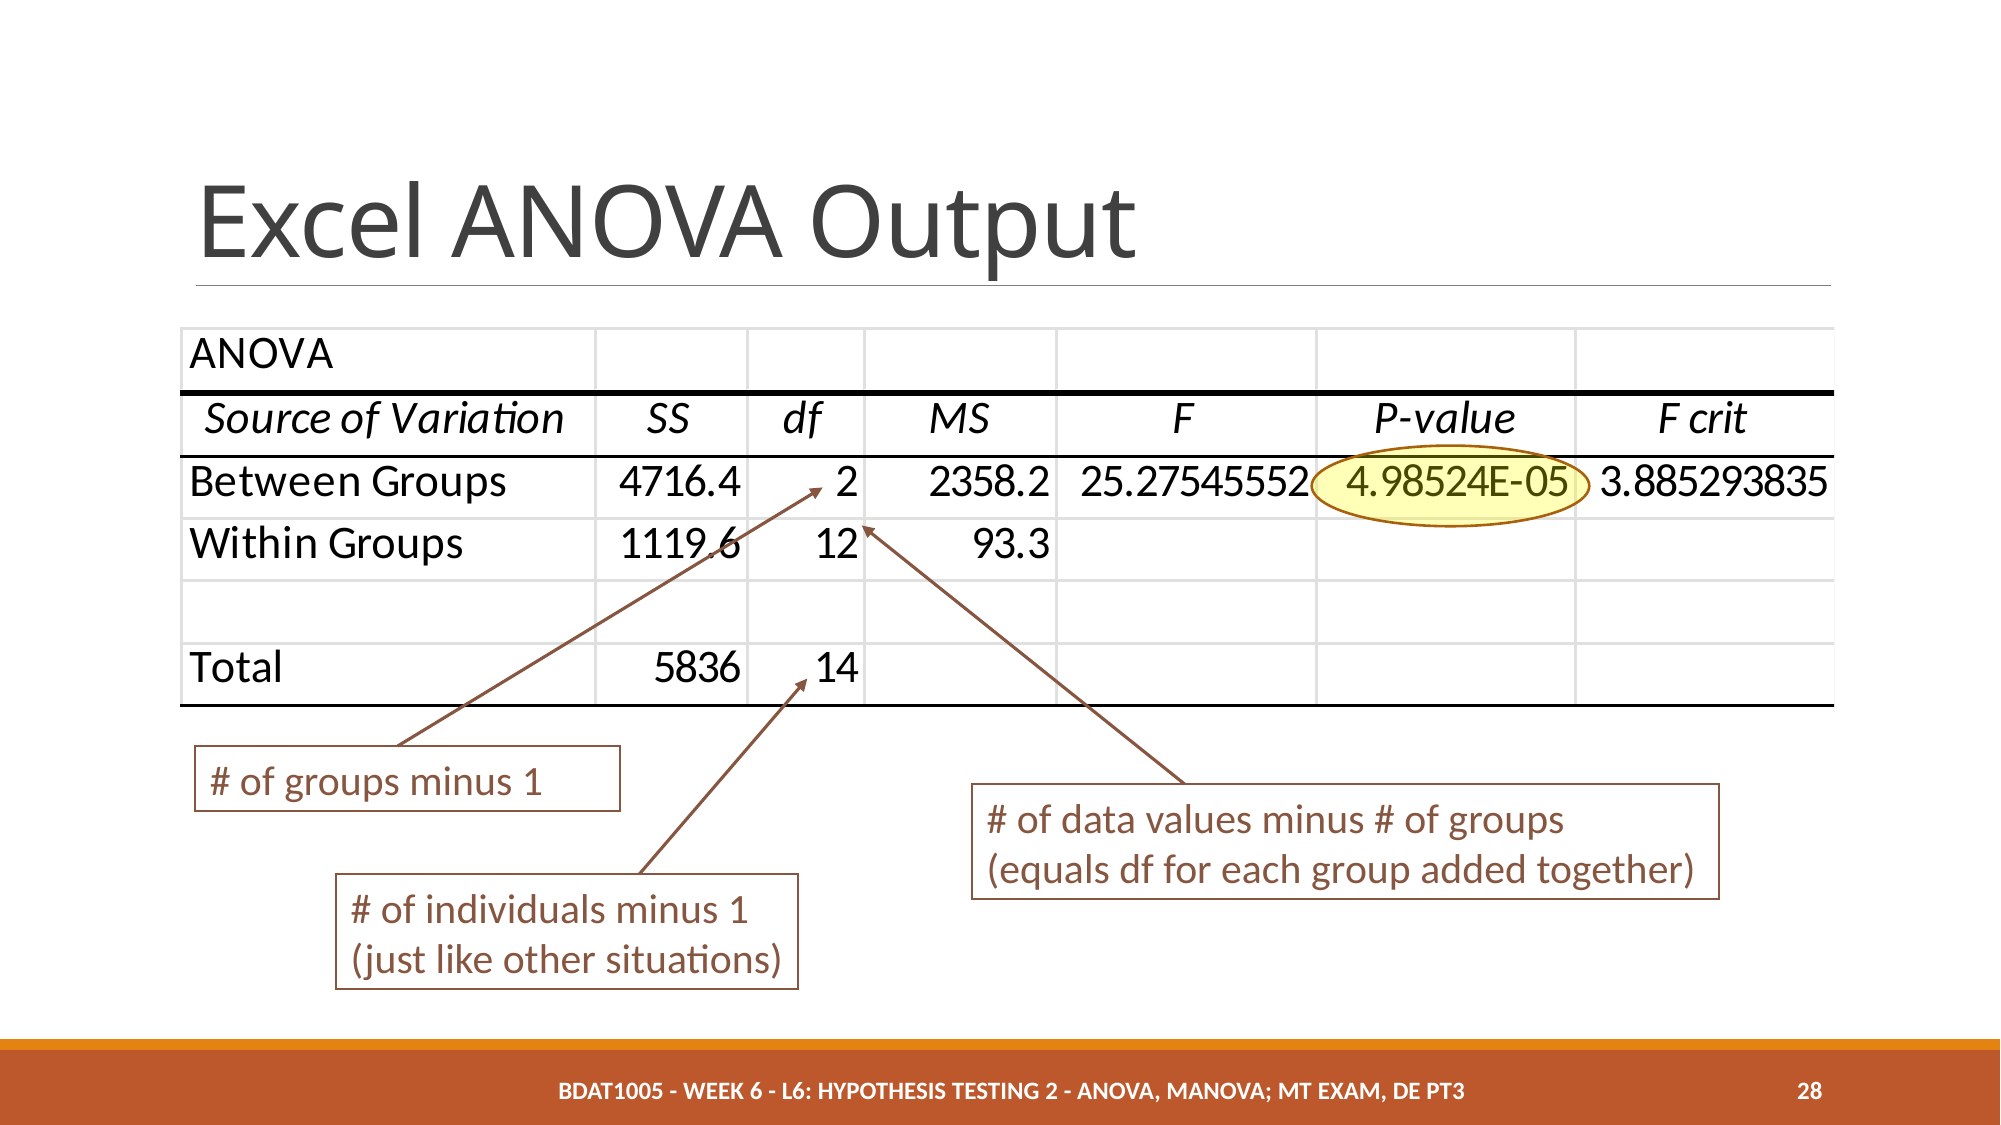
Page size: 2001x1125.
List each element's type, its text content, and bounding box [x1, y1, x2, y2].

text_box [326, 678, 808, 991]
footer BDAT1005 - Week 6 - L6: Hypothesis Testing 2 - ANOVA, MANOVA; MT Exam, DE pt3 [375, 1059, 1650, 1120]
picture [179, 326, 1838, 711]
title Excel ANOVA Output [180, 47, 1830, 285]
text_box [861, 524, 1720, 901]
slide_number 28 [1687, 1059, 1838, 1120]
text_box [194, 486, 824, 813]
